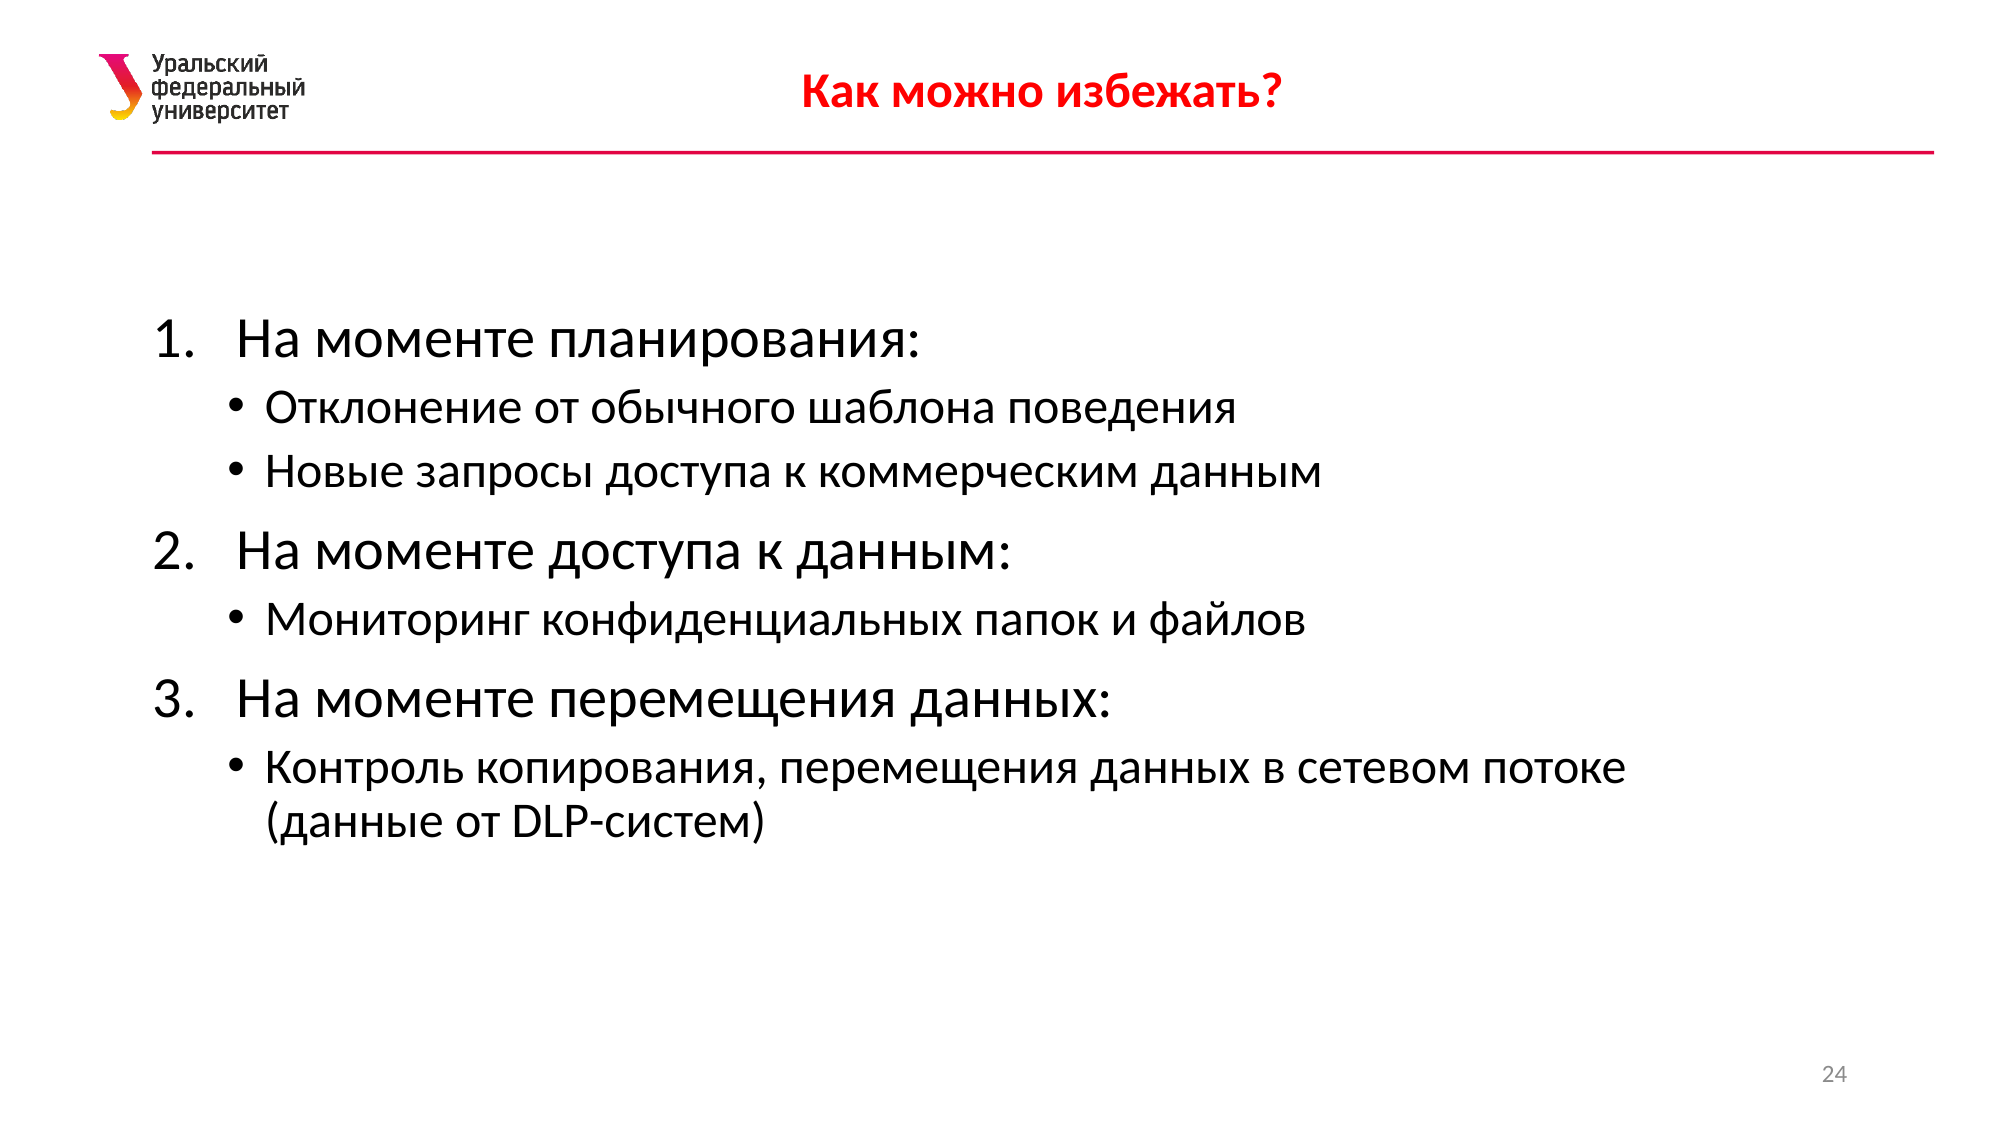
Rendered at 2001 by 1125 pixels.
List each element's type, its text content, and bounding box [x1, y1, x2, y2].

list На моменте планирования: Отклонение от обычного шаблона поведения Новые запросы доступа к коммерческим данным На моменте доступа к данным: Мониторинг конфиденциальных папок и файлов На моменте перемещения данных: Контроль копирования, перемещения данных в сетевом потоке (данные от DLP-систем) [137, 299, 1863, 1014]
slide_number 24 [1412, 1042, 1863, 1103]
picture [98, 52, 320, 124]
text_box Как можно избежать? [350, 50, 1736, 125]
text_box [151, 150, 1935, 155]
